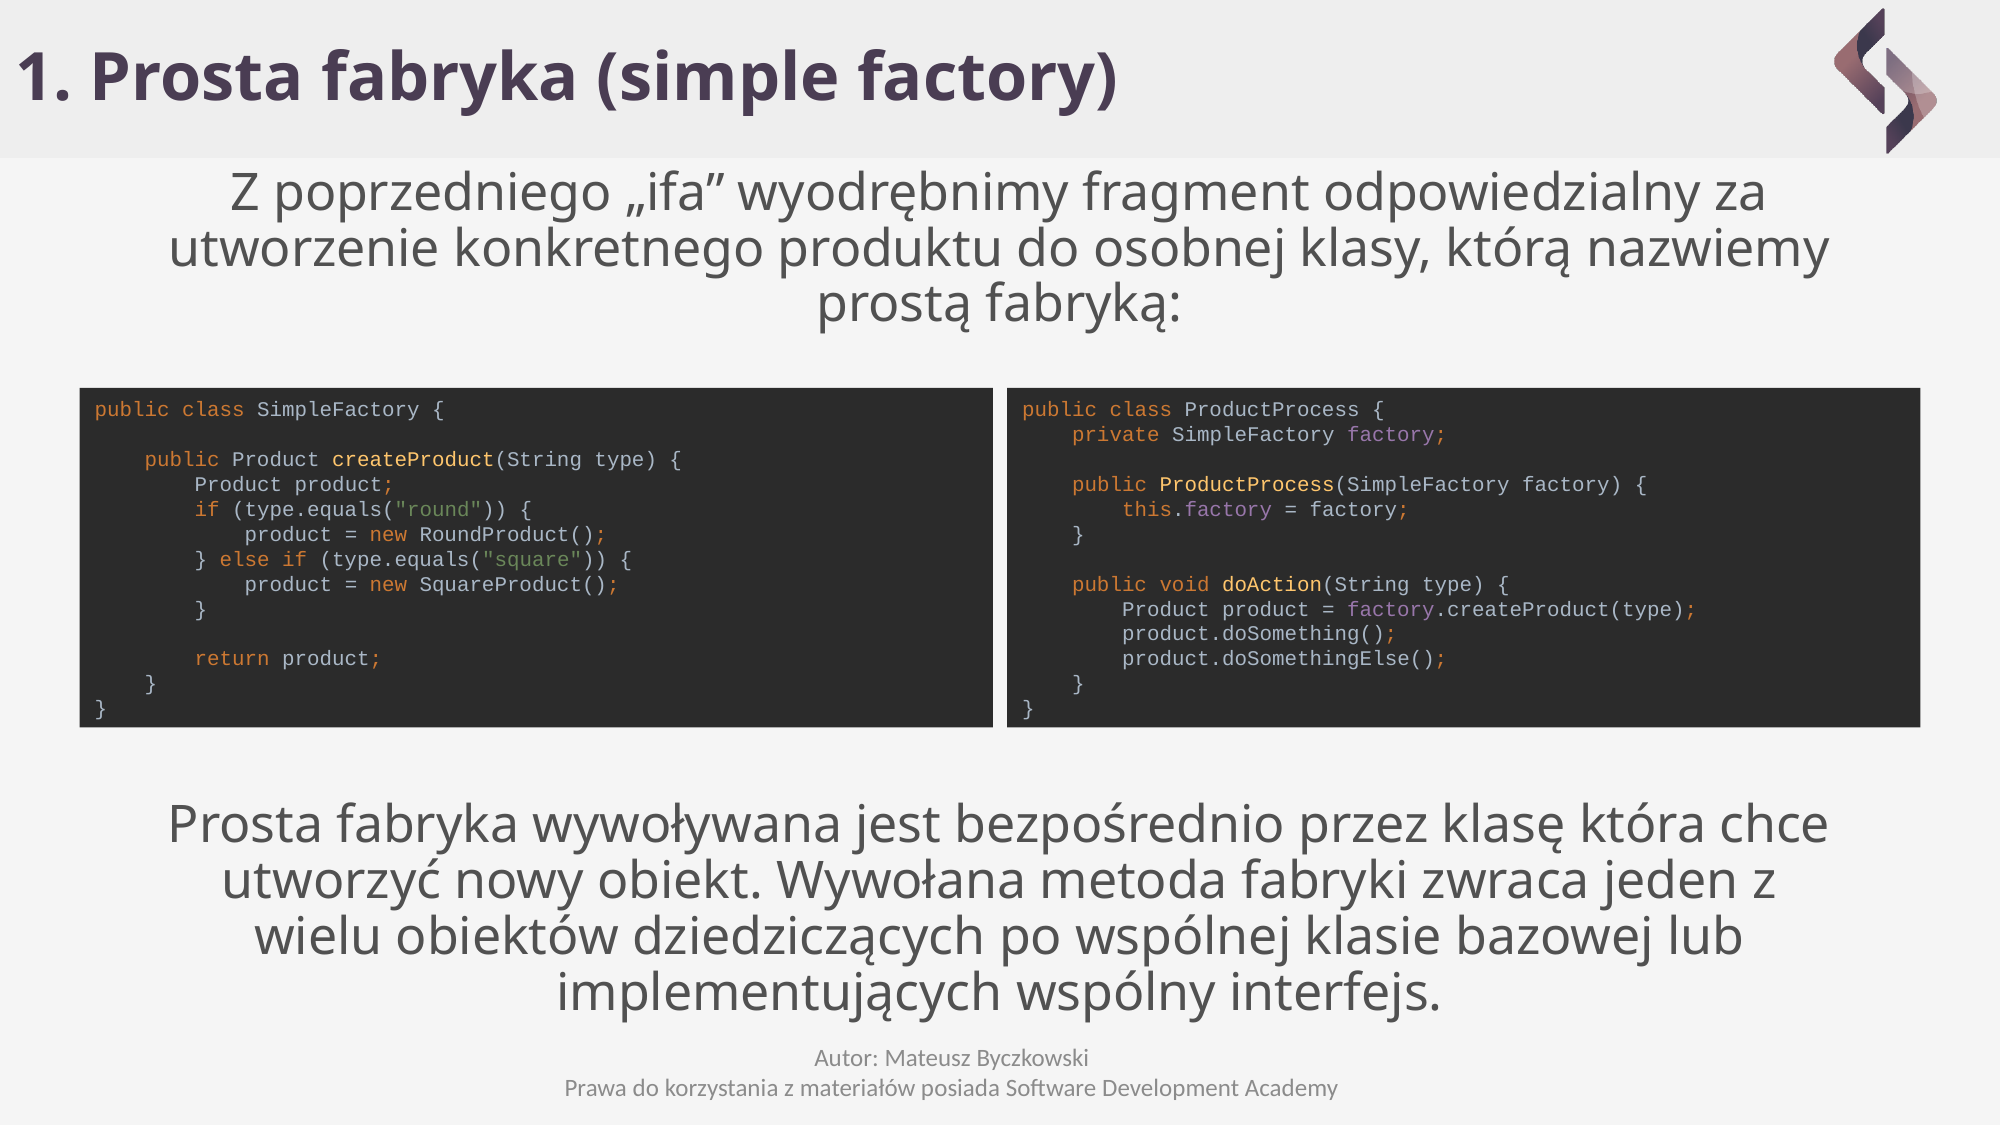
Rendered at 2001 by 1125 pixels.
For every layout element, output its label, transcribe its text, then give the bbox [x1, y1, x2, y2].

text_box public class ProductProcess { private SimpleFactory factory; public ProductProcess(SimpleFactory factory) { this.factory = factory; } public void doAction(String type) { Product product = factory.createProduct(type); product.doSomething(); product.doSomethingElse(); } } [1007, 387, 1921, 728]
text_box Autor: Mateusz Byczkowski Prawa do korzystania z materiałów posiada Software Development Academy [495, 1041, 1409, 1102]
picture [1788, 0, 2001, 166]
text_box public class SimpleFactory { public Product createProduct(String type) { Product product; if (type.equals("round")) { product = new RoundProduct(); } else if (type.equals("square")) { product = new SquareProduct(); } return product; } } [79, 387, 993, 728]
title 1. Prosta fabryka (simple factory) [0, 0, 1788, 158]
list Z poprzedniego „ifa” wyodrębnimy fragment odpowiedzialny za utworzenie konkretnego produktu do osobnej klasy, którą nazwiemy prostą fabryką: Prosta fabryka wywoływana jest bezpośrednio przez klasę która chce utworzyć nowy obiekt. Wywołana metoda fabryki zwraca jeden z wielu obiektów dziedziczących po wspólnej klasie bazowej lub implementujących wspólny interfejs. [137, 157, 1863, 1030]
